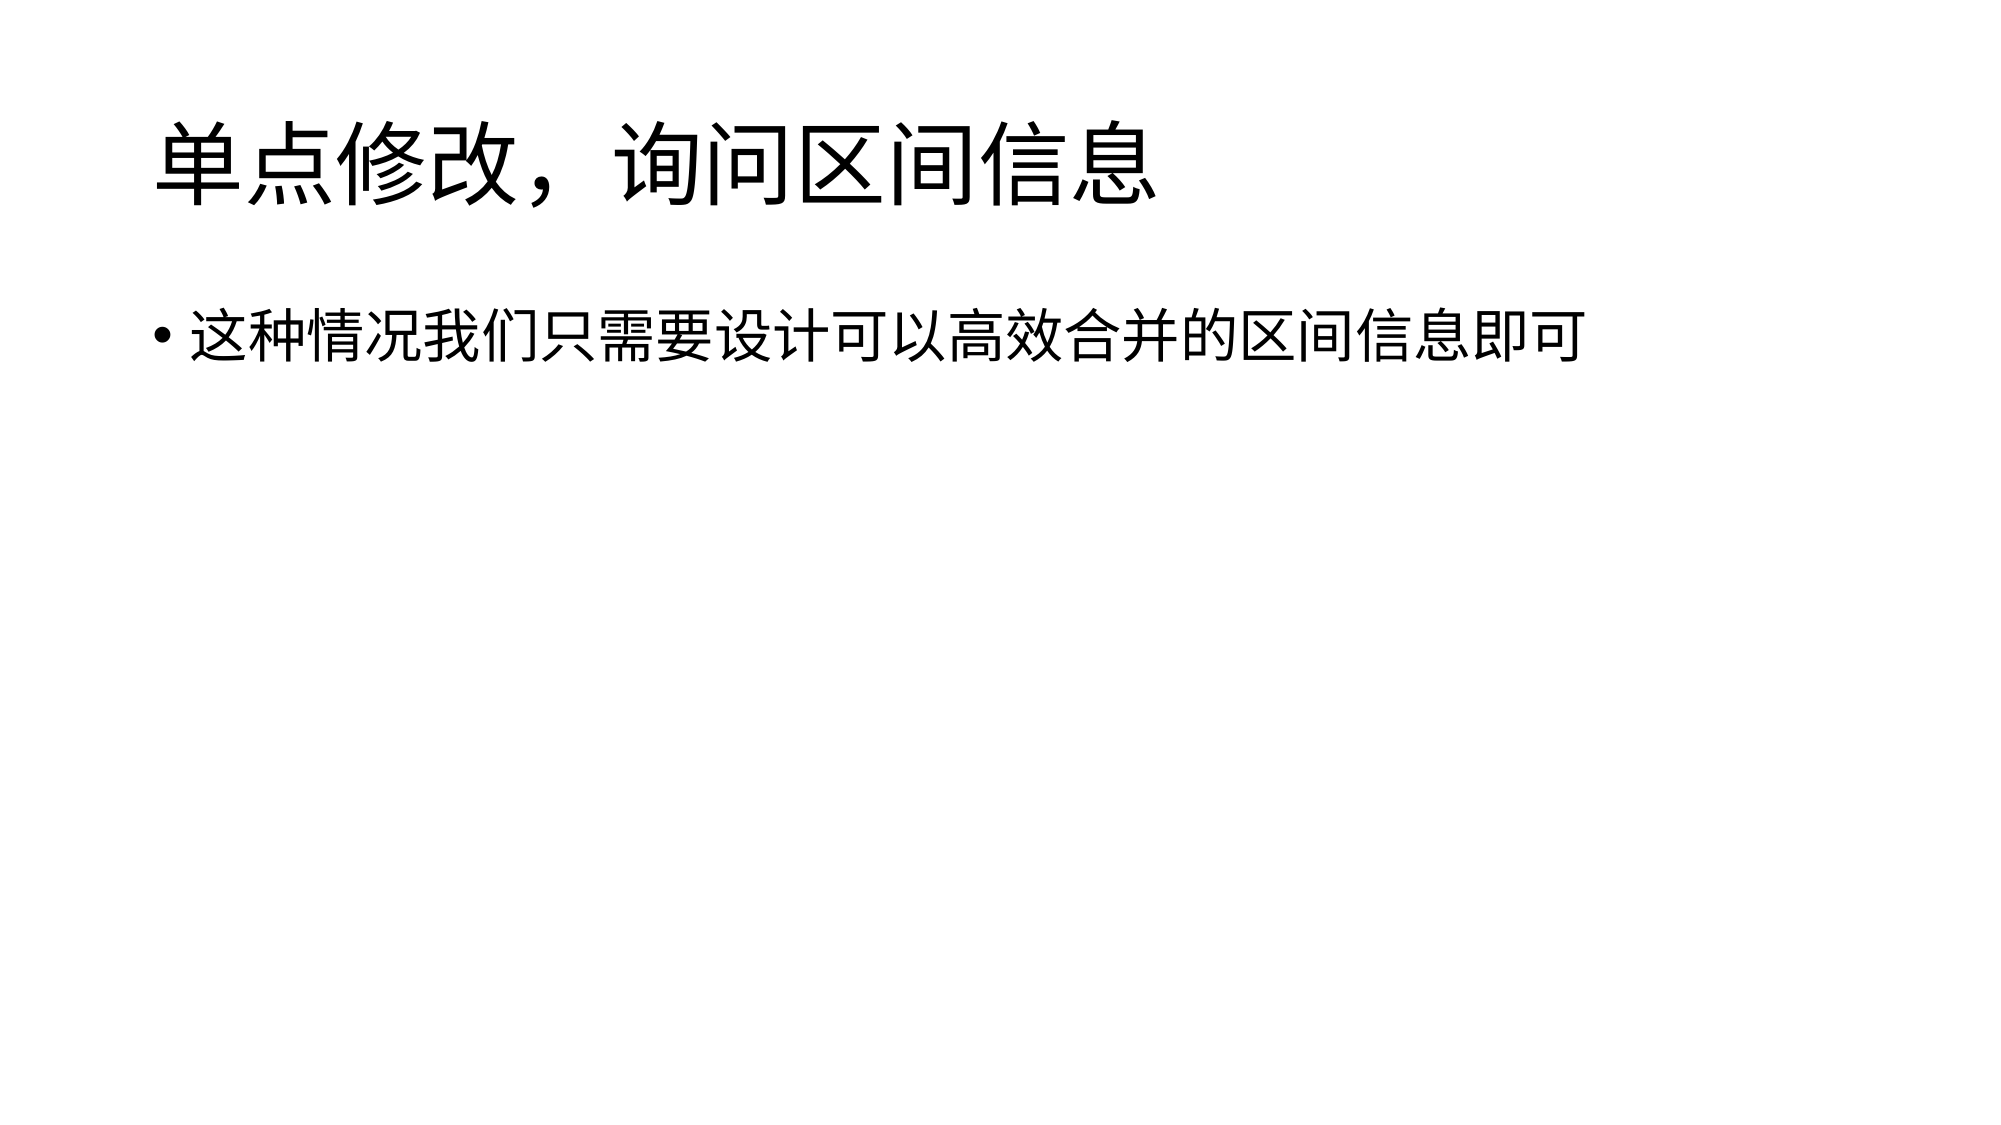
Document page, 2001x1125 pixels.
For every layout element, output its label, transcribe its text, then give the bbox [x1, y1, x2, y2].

list 这种情况我们只需要设计可以高效合并的区间信息即可 [137, 299, 1863, 1014]
title 单点修改，询问区间信息 [137, 59, 1863, 278]
